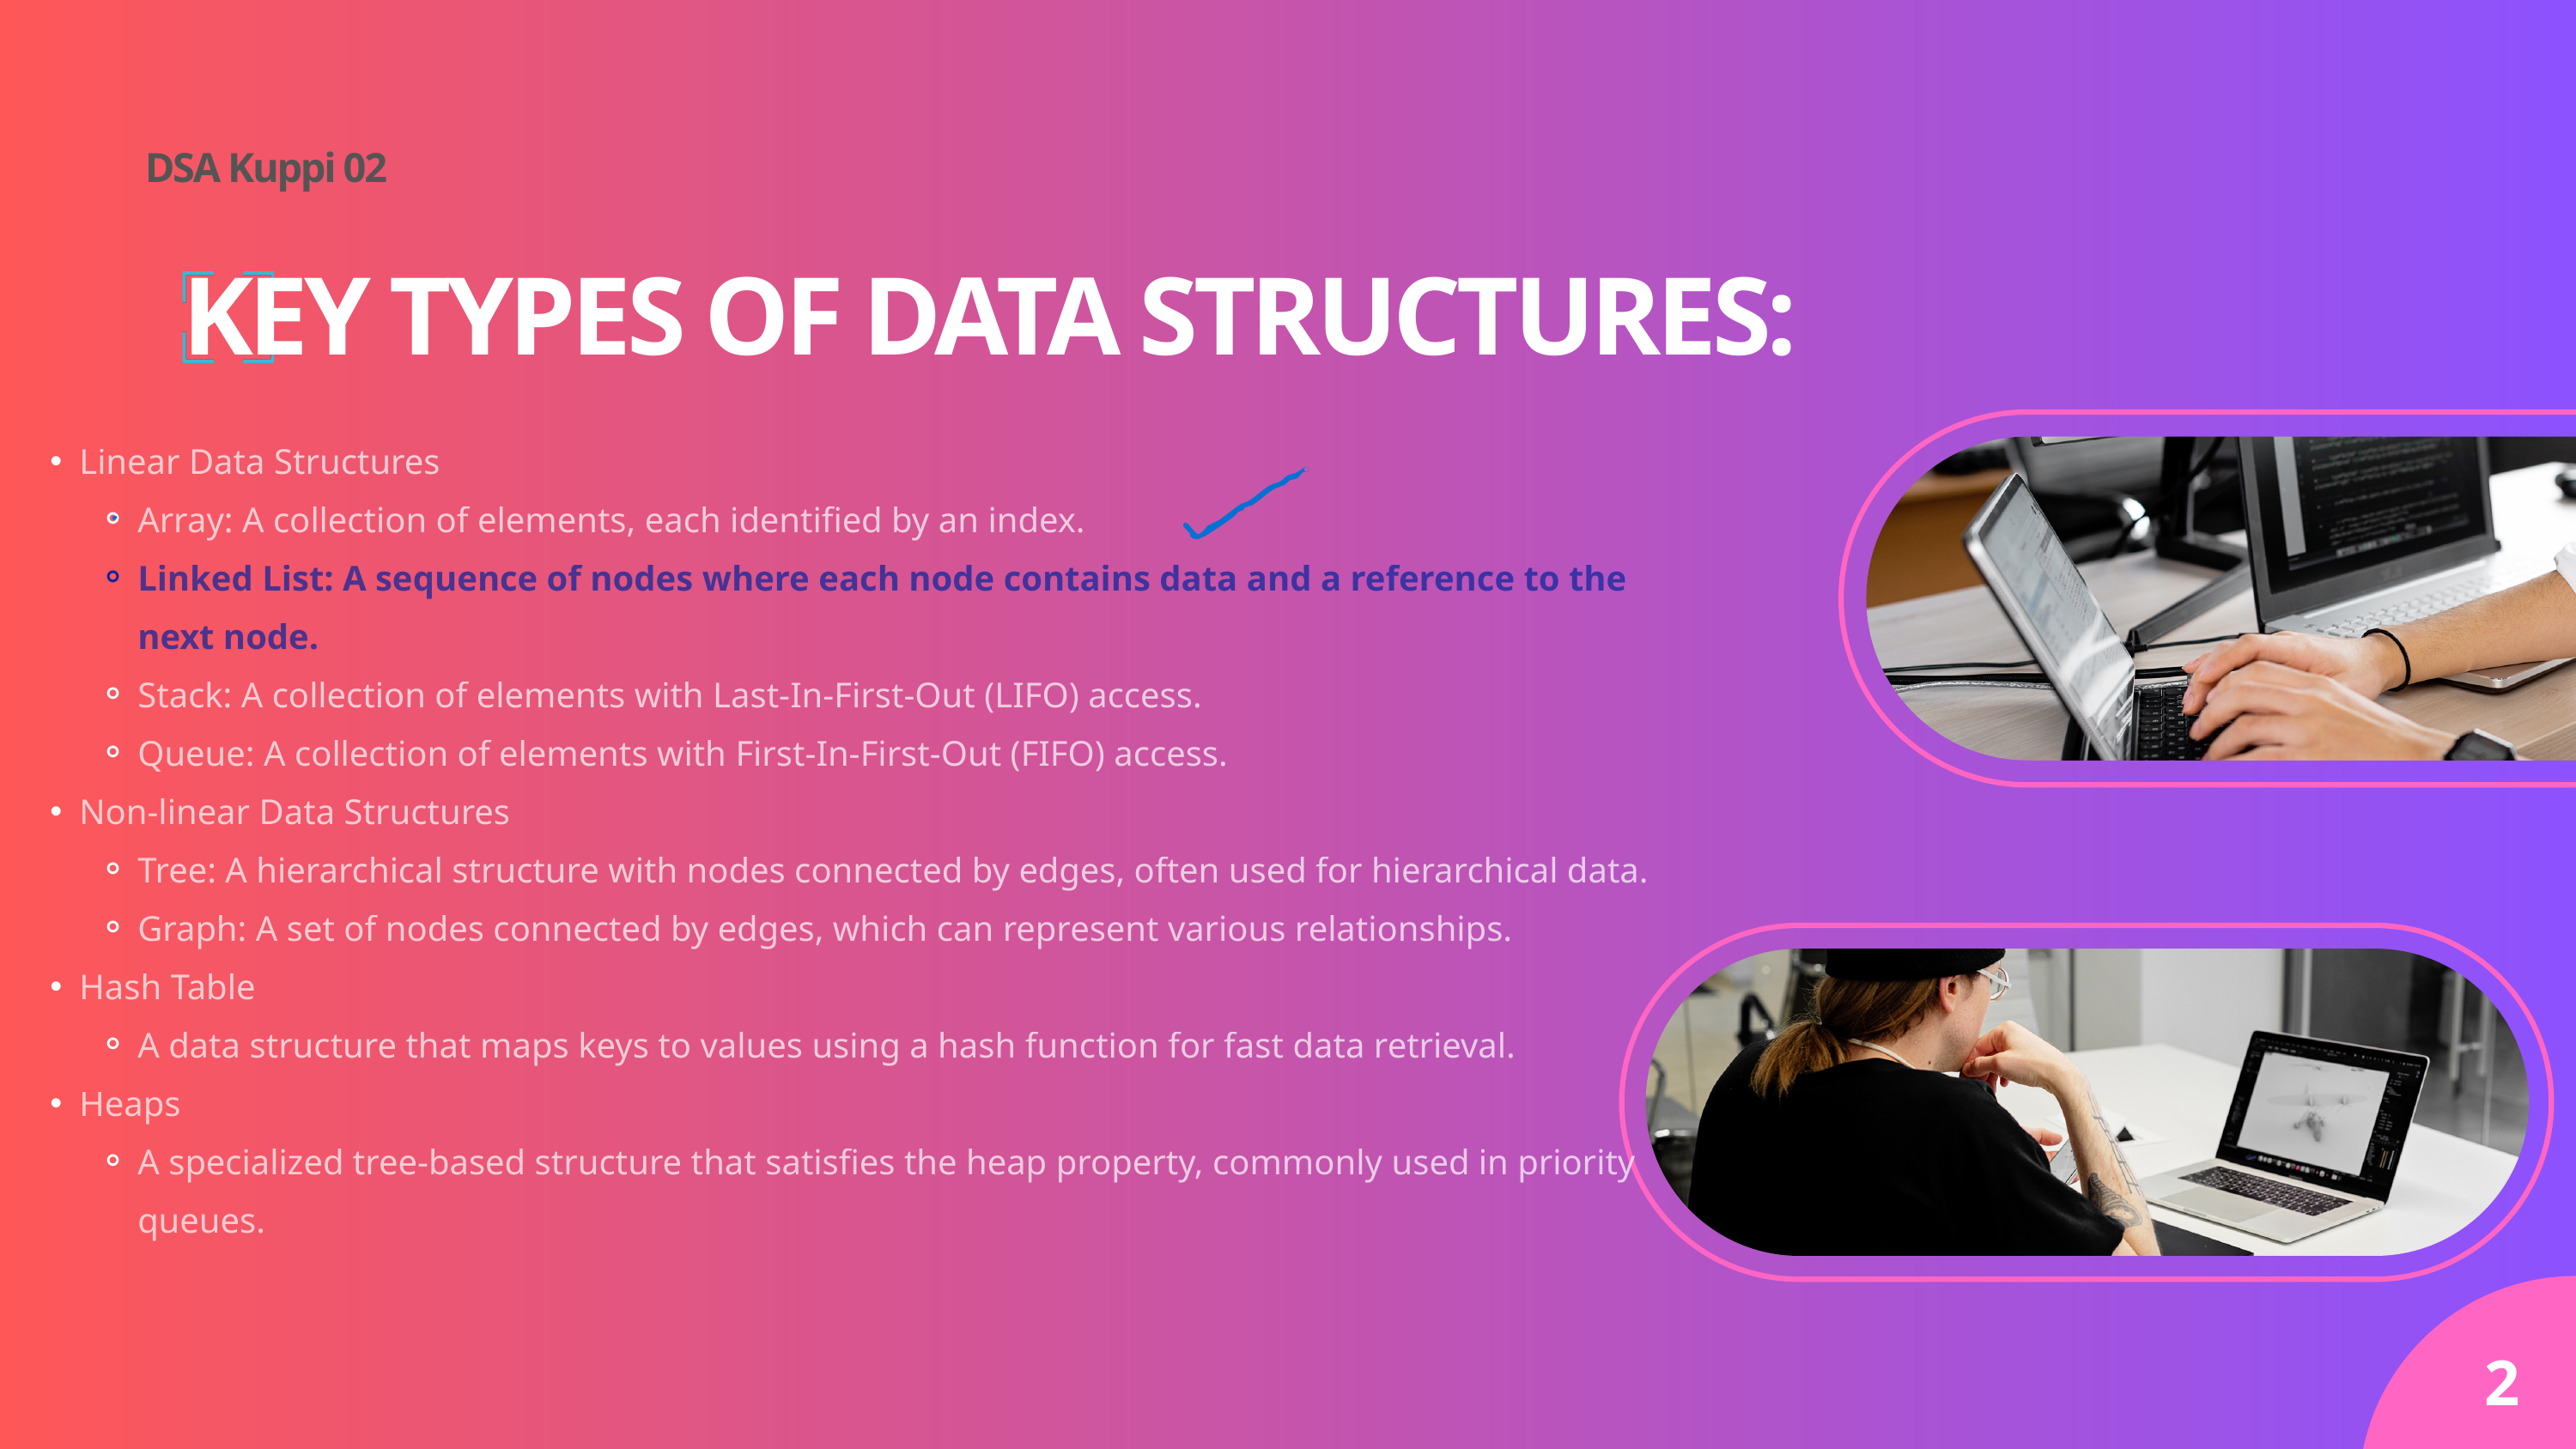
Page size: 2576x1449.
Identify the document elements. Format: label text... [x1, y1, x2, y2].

text_box KEY TYPES OF DATA STRUCTURES: [182, 273, 2263, 377]
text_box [1840, 411, 2576, 785]
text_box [1621, 925, 2552, 1280]
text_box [106, 510, 124, 526]
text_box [1866, 436, 2576, 761]
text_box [2358, 1276, 2576, 1449]
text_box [1177, 461, 1315, 545]
text_box DSA Kuppi 02 [144, 151, 463, 191]
text_box Linear Data Structures Array: A collection of elements, each identified by an index. Linked List: A sequence of nodes where each node contains data and a reference to the next node. Stack: A collection of elements with Last-In-First-Out (LIFO) access. Queue: A collection of elements with First-In-First-Out (FIFO) access. Non-linear Data Structures Tree: A hierarchical structure with nodes connected by edges, often used for hierarchical data. Graph: A set of nodes connected by edges, which can represent various relationships. Hash Table A data structure that maps keys to values using a hash function for fast data retrieval. Heaps A specialized tree-based structure that satisfies the heap property, commonly used in priority queues. [21, 422, 1703, 1299]
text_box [1645, 948, 2530, 1257]
